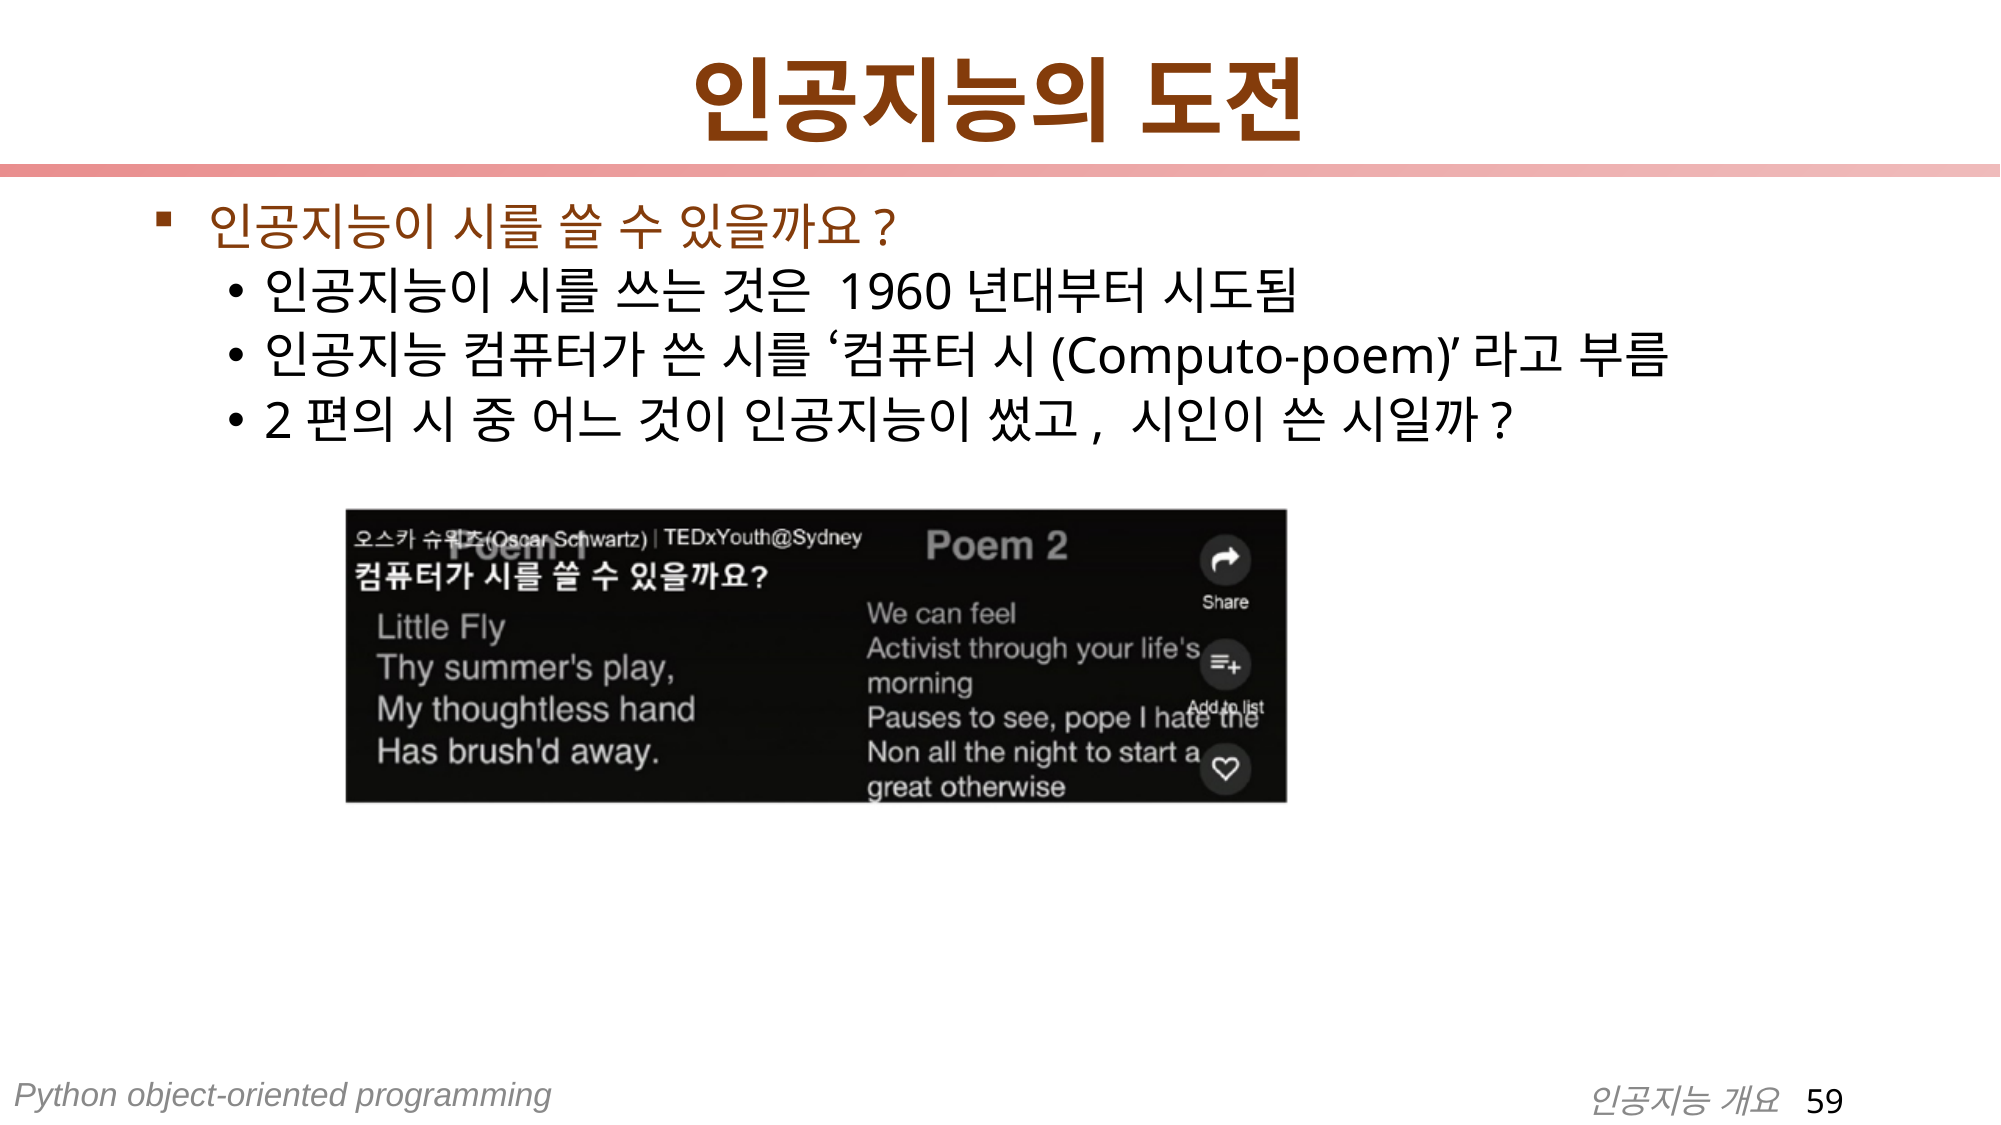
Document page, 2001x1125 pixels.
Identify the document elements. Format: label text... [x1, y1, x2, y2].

title 인공지능의 도전 [137, 59, 1863, 151]
list 인공지능이 시를 쓸 수 있을까요? 인공지능이 시를 쓰는 것은 1960년대부터 시도됨 인공지능 컴퓨터가 쓴 시를 ‘컴퓨터 시(Computo-poem)’라고 부름 2편의 시 중 어느 것이 인공지능이 썼고, 시인이 쓴 시일까? [137, 194, 1863, 1070]
picture [332, 493, 1297, 817]
